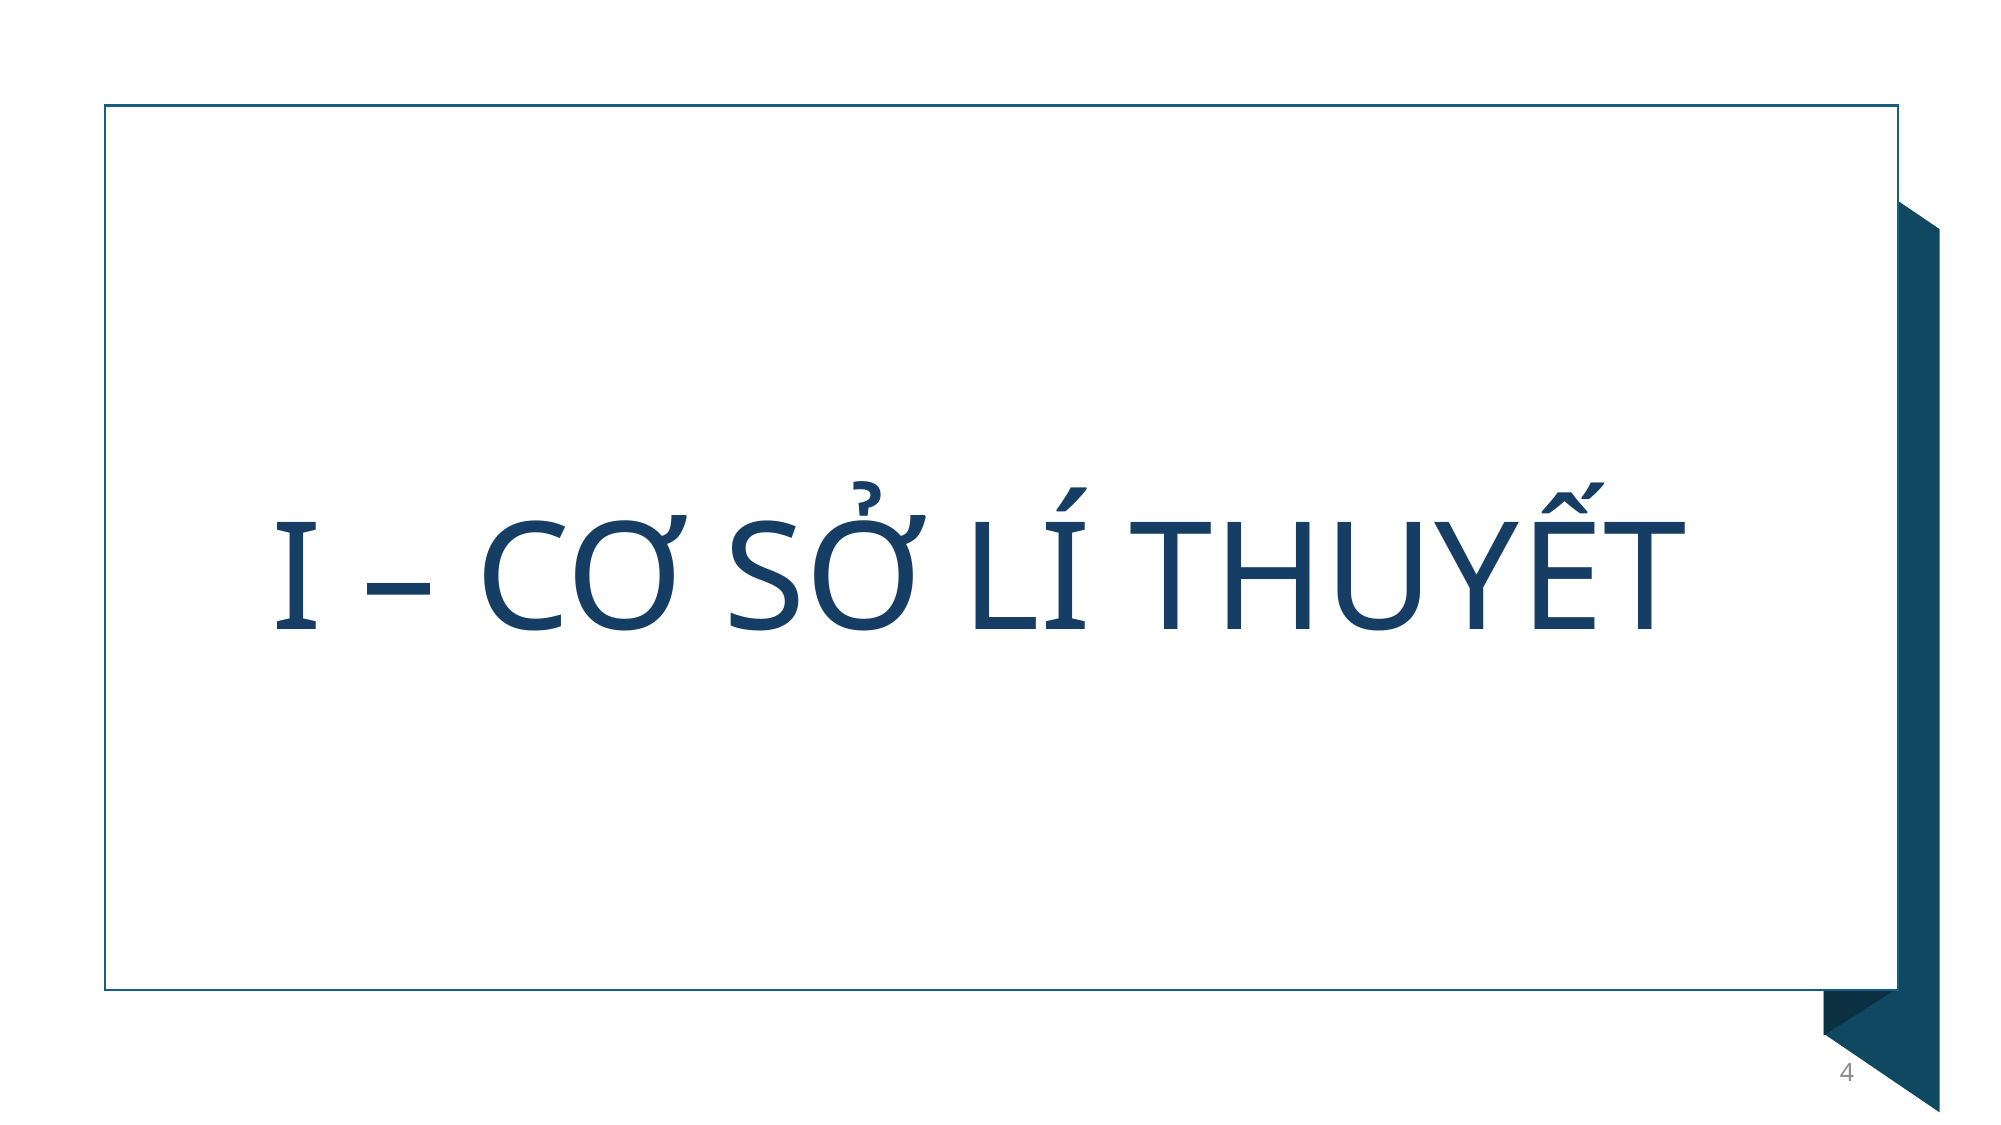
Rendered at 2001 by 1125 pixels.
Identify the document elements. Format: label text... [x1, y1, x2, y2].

slide_number 4 [1756, 1046, 1869, 1100]
text_box I – CƠ SỞ LÍ THUYẾT [222, 472, 1737, 667]
text_box [104, 105, 1899, 990]
text_box [1823, 990, 1893, 1036]
text_box [1825, 201, 1940, 1113]
